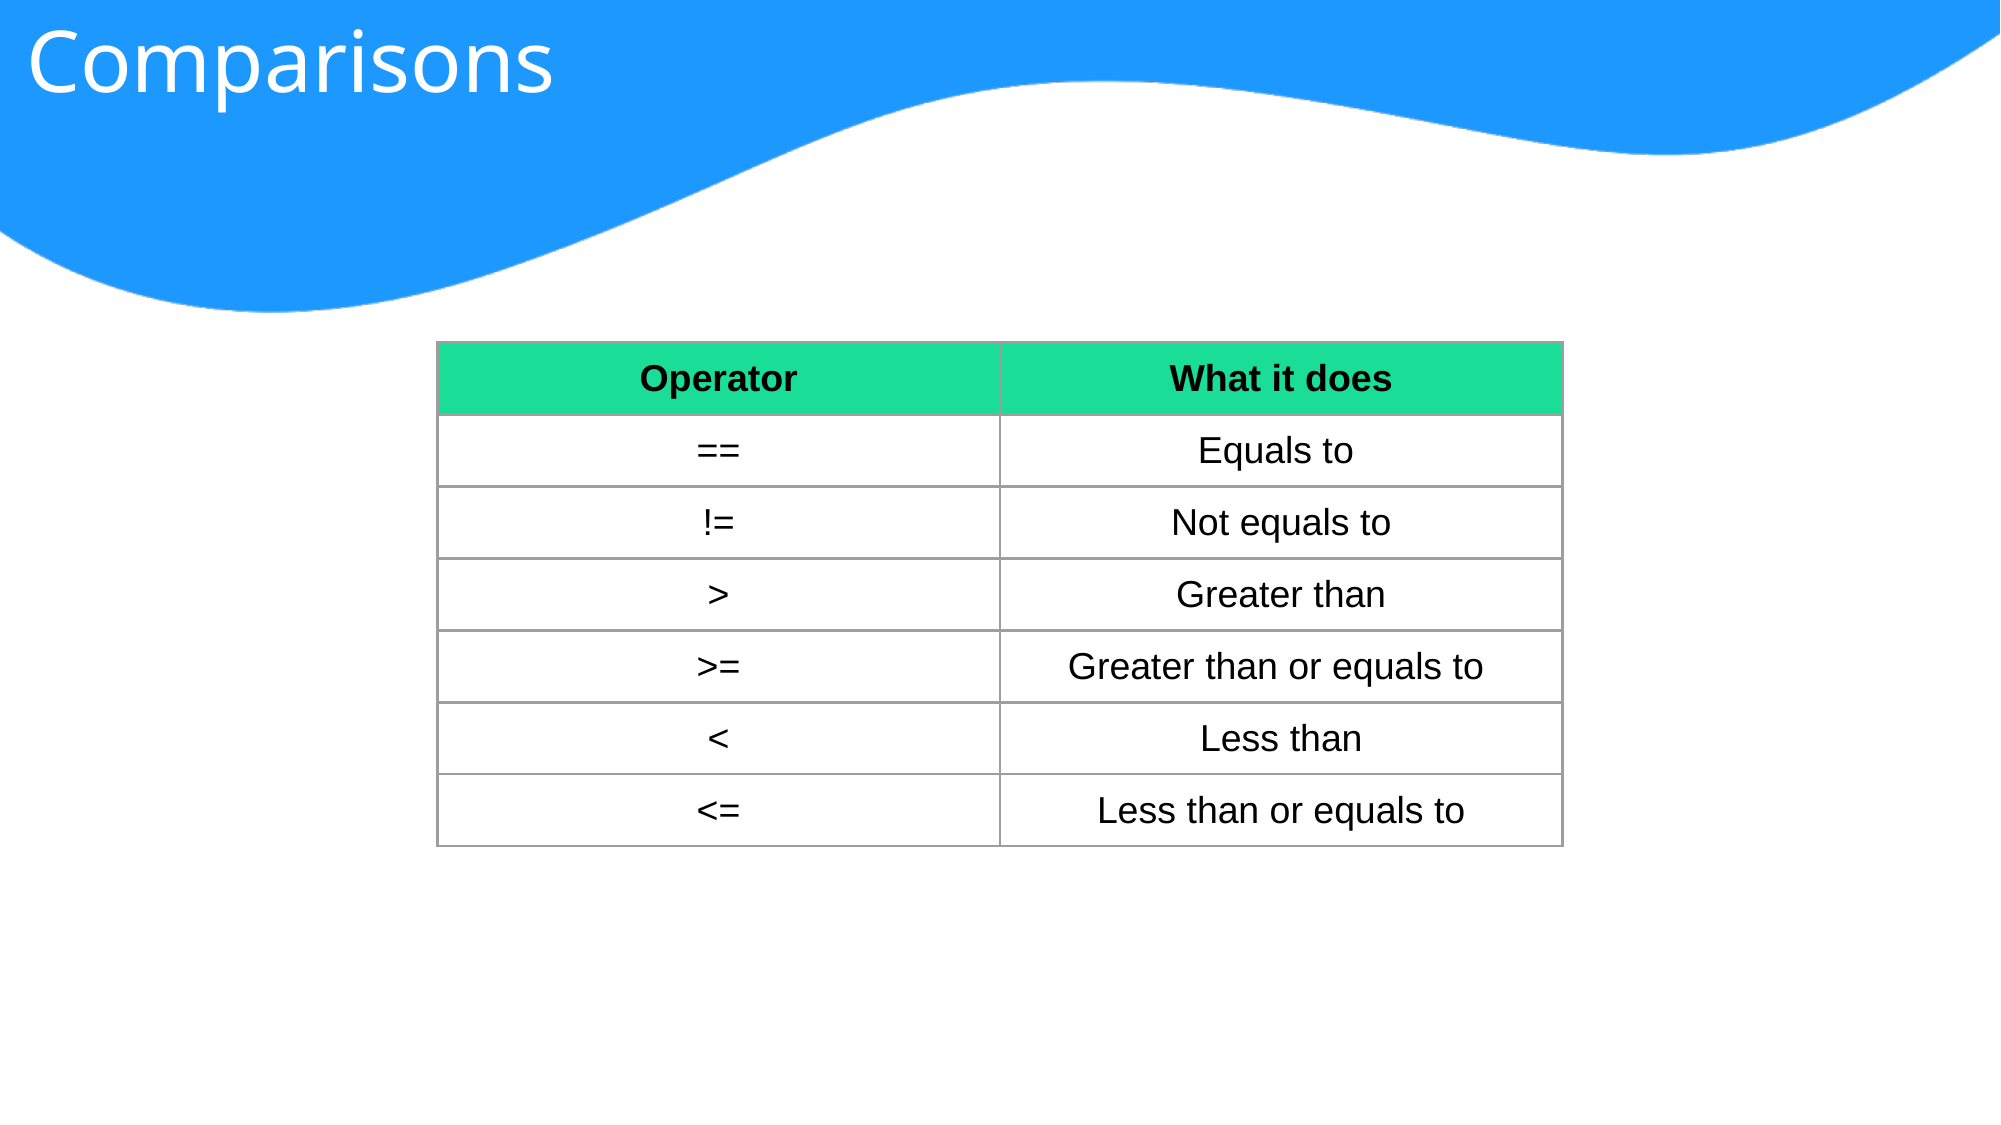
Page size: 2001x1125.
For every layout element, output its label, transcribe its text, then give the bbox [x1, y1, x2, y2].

table_cell Greater than [1001, 560, 1561, 629]
table_cell > [439, 560, 999, 629]
table_cell == [439, 416, 999, 485]
table_cell Equals to [1001, 416, 1561, 485]
table_cell Greater than or equals to [1001, 632, 1561, 701]
table_header What it does [1001, 344, 1561, 413]
table_cell Less than or equals to [1001, 775, 1561, 845]
table_cell <= [439, 775, 999, 845]
table_header Operator [439, 344, 999, 413]
table_cell >= [439, 632, 999, 701]
table_cell != [439, 488, 999, 557]
table_cell Not equals to [1001, 488, 1561, 557]
picture [0, 0, 2000, 313]
table_cell < [439, 704, 999, 773]
table_cell Less than [1001, 704, 1561, 773]
text_box Comparisons [12, 0, 600, 189]
